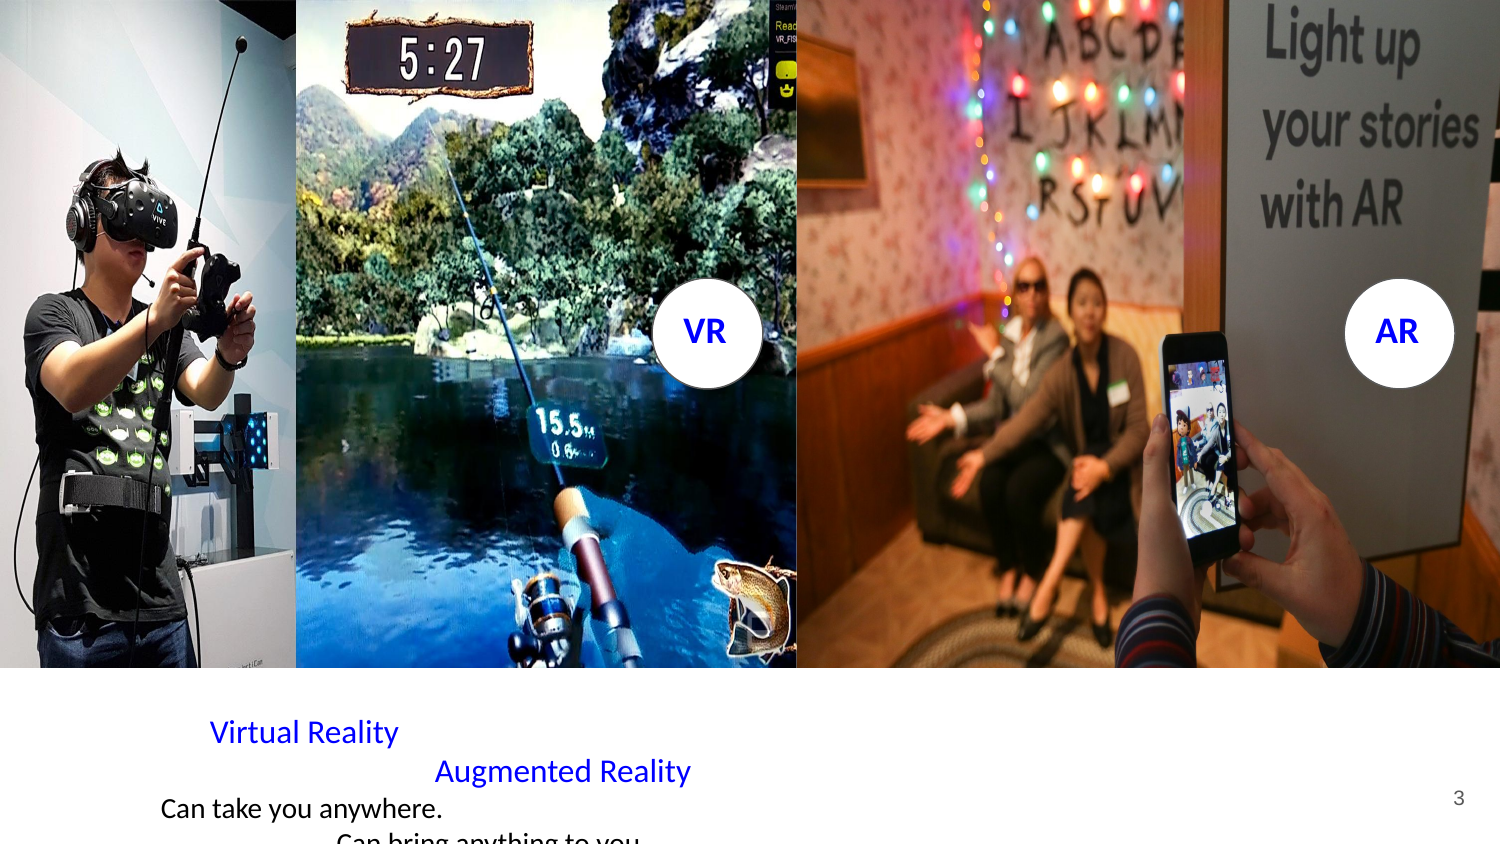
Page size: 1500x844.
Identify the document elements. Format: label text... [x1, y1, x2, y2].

picture [0, 0, 1500, 668]
slide_number ‹#› [1389, 764, 1480, 830]
text_box Virtual Reality Augmented Reality Can take you anywhere. Can bring anything to you. [44, 694, 1455, 803]
